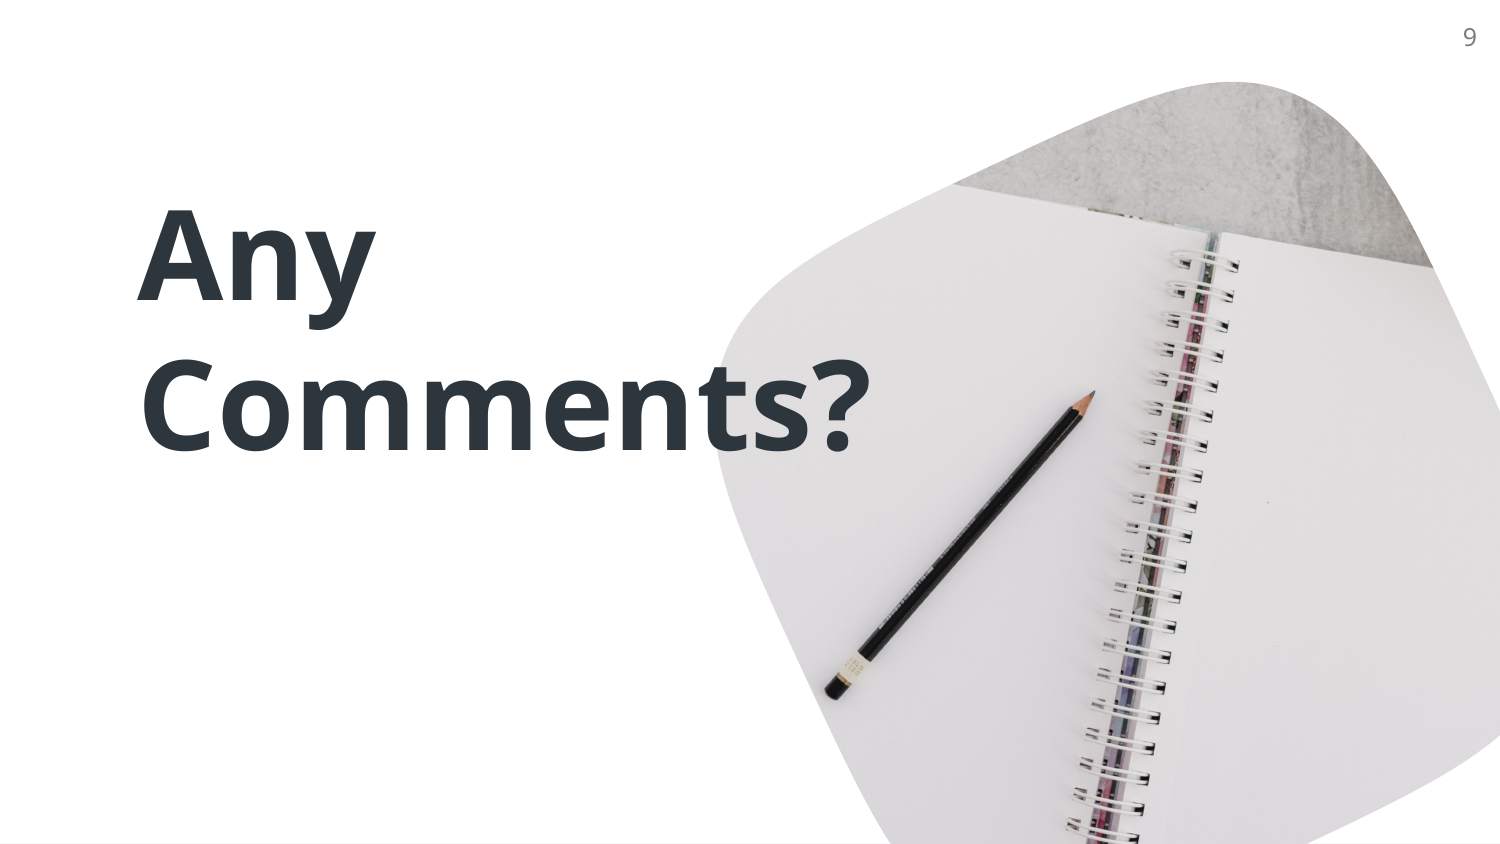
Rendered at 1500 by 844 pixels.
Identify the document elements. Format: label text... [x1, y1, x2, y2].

picture [713, 81, 1500, 844]
slide_number 9 [1387, 21, 1478, 80]
text_box Any Comments? [137, 175, 708, 613]
